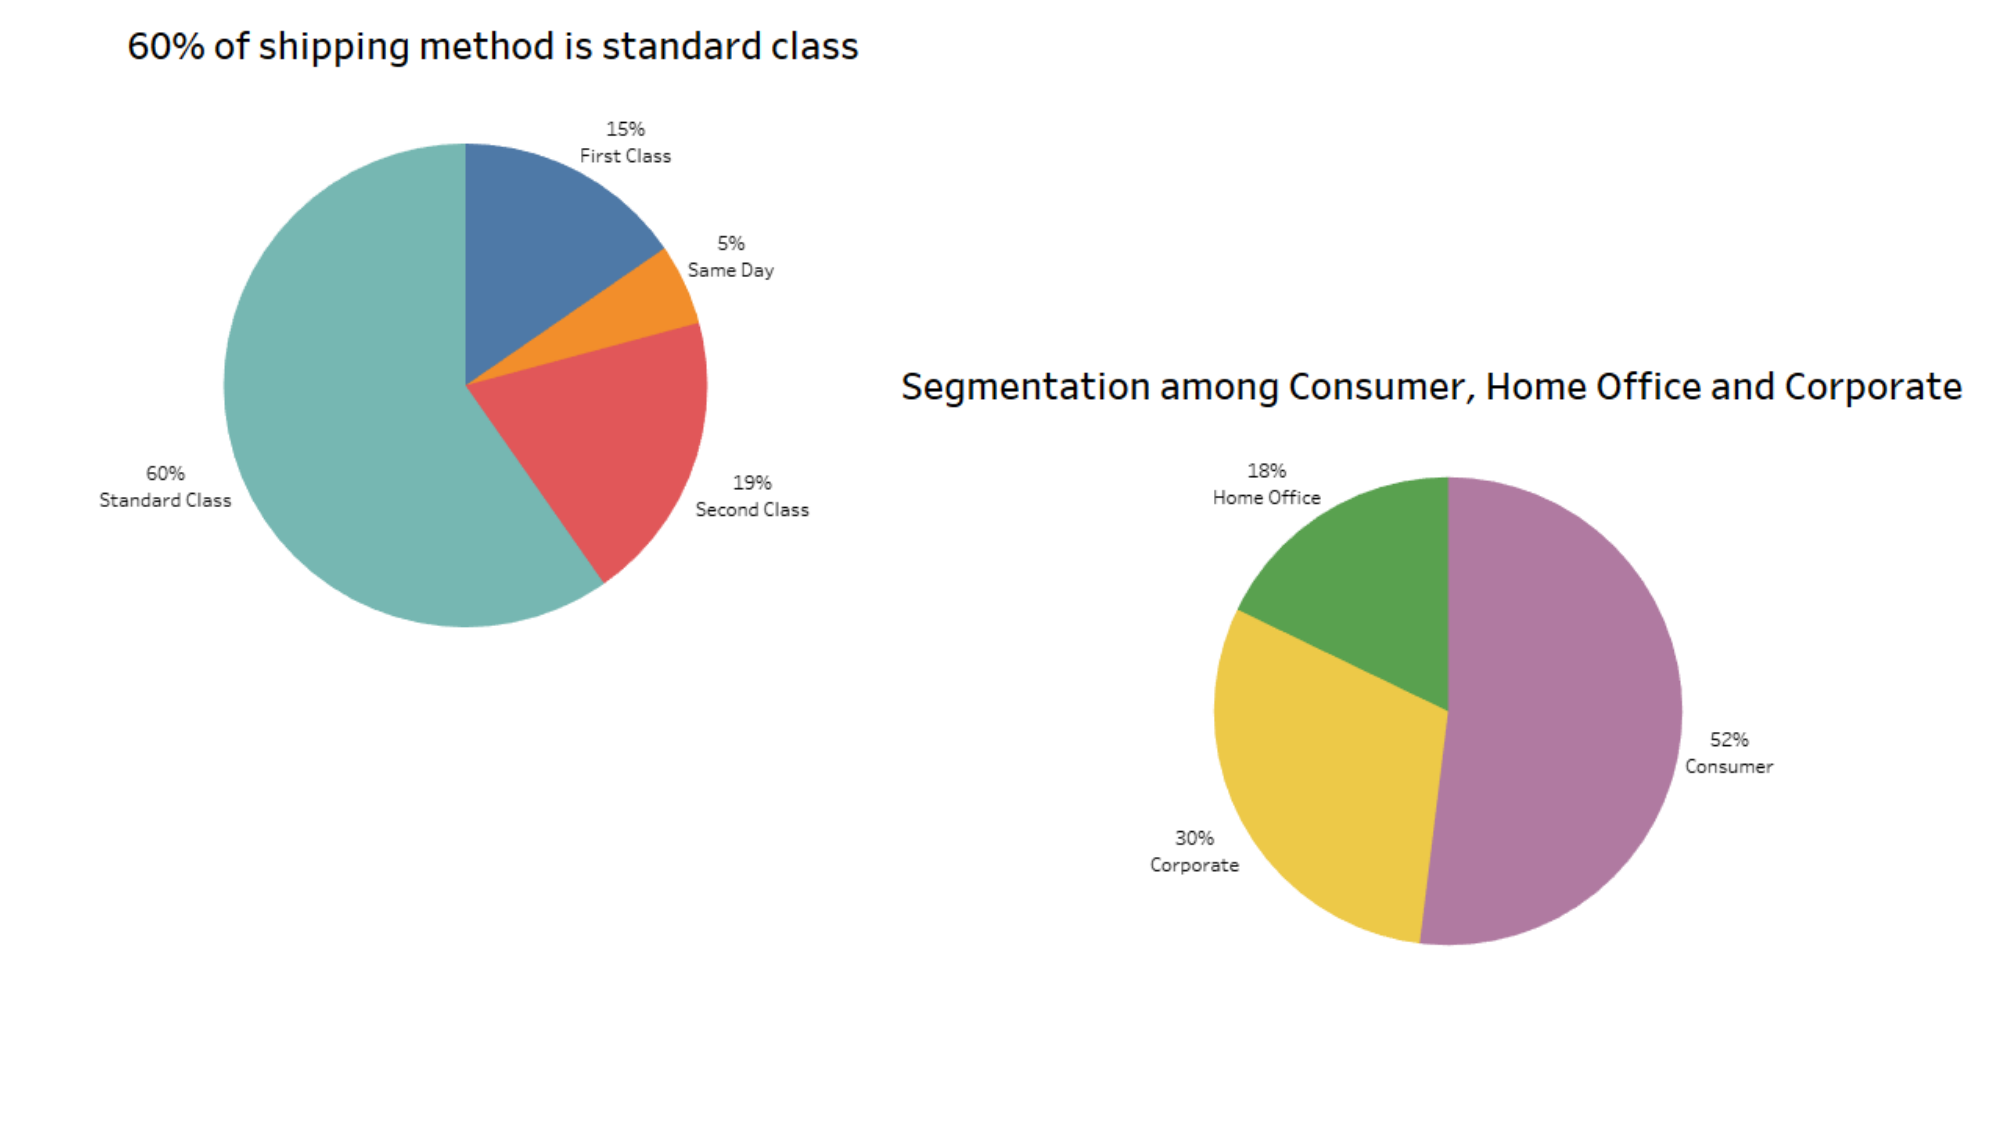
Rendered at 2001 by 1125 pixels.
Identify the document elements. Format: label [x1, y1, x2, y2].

picture [48, 14, 1978, 979]
